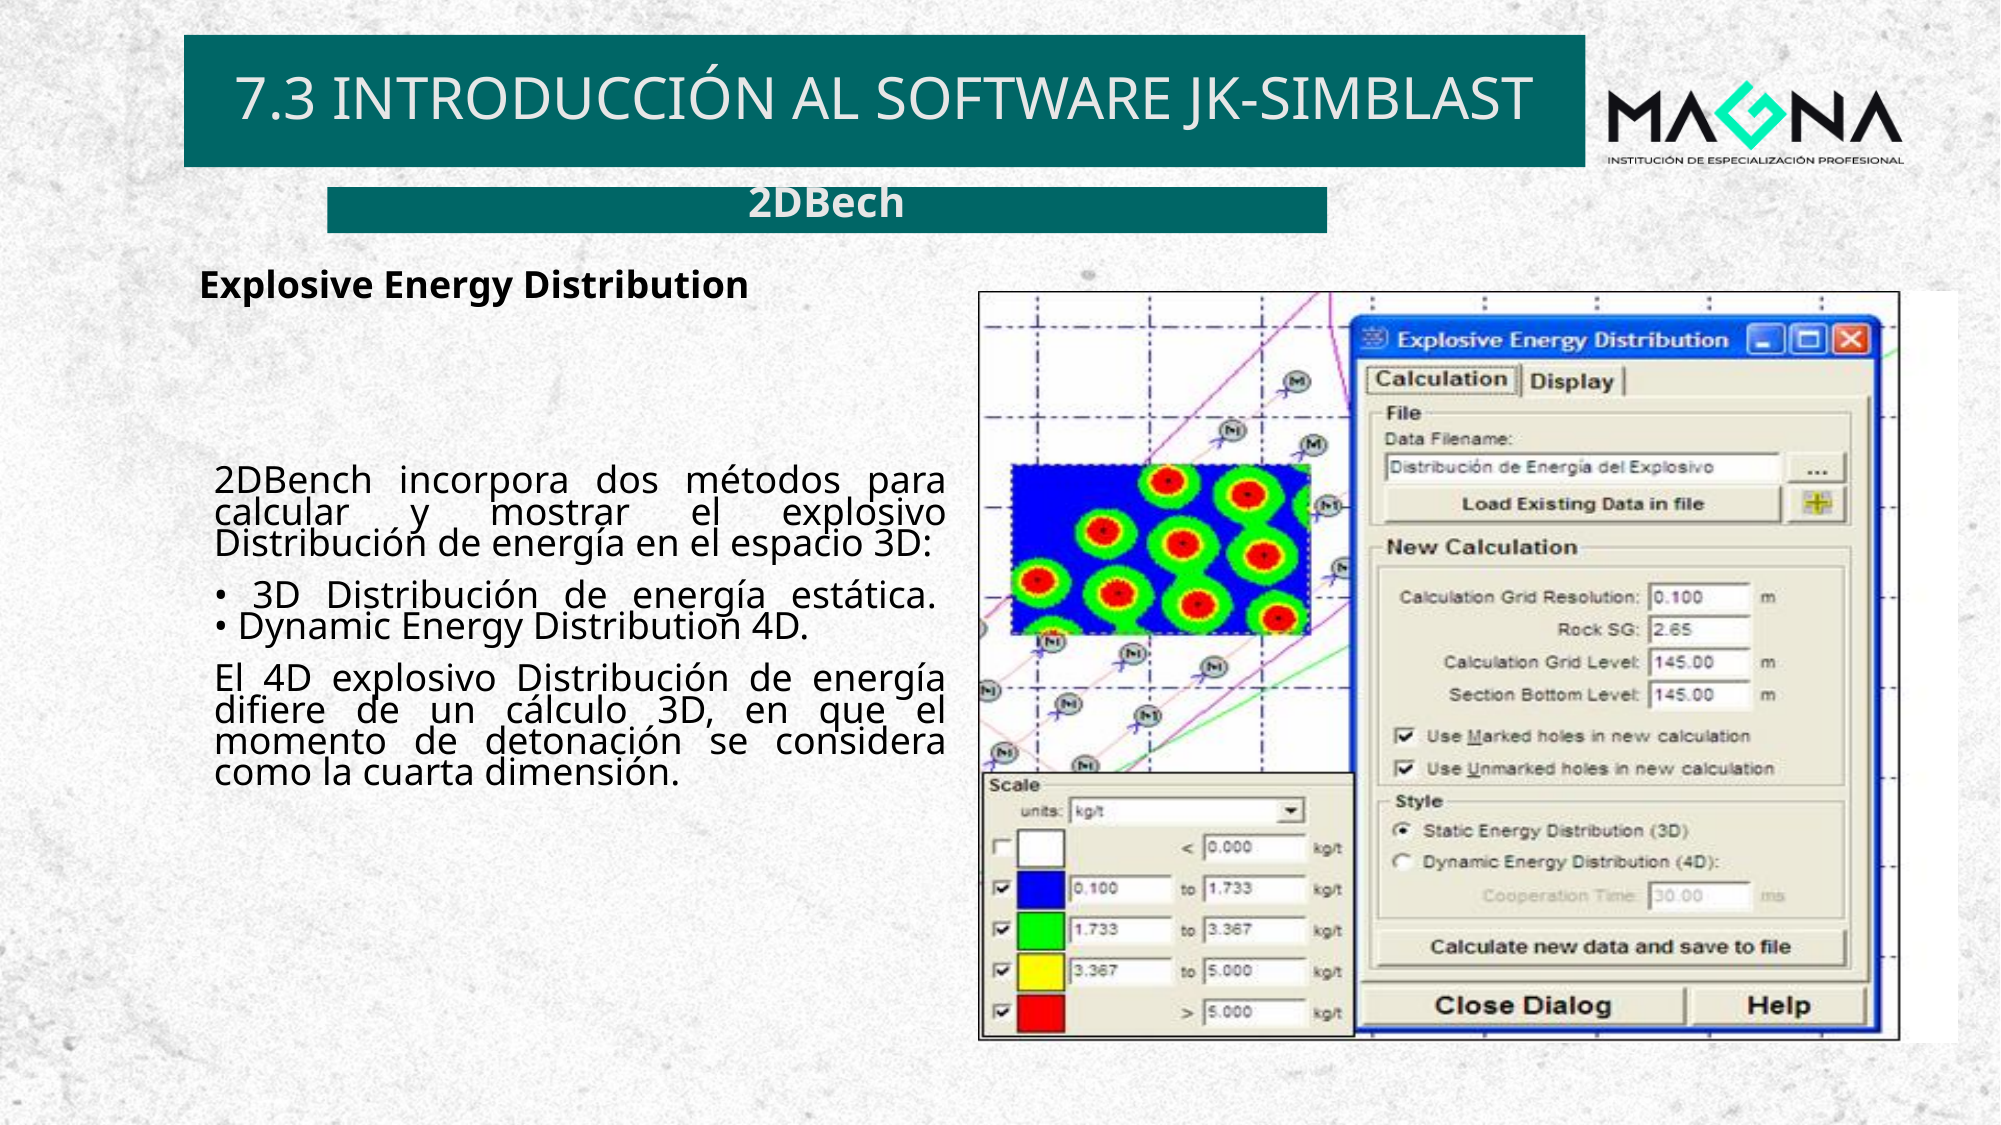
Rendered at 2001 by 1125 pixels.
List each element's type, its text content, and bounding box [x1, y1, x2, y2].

text_box Explosive Energy Distribution [184, 267, 1185, 314]
text_box 2DBench incorpora dos métodos para calcular y mostrar el explosivo Distribución de energía en el espacio 3D: • 3D Distribución de energía estática. • Dynamic Energy Distribution 4D. El 4D explosivo Distribución de energía difiere de un cálculo 3D, en que el momento de detonación se considera como la cuarta dimensión. [199, 462, 963, 801]
picture [0, 0, 2001, 1125]
text_box 2DBech [327, 187, 1328, 234]
title 7.3 INTRODUCCIÓN AL SOFTWARE JK-SIMBLAST [184, 34, 1586, 168]
